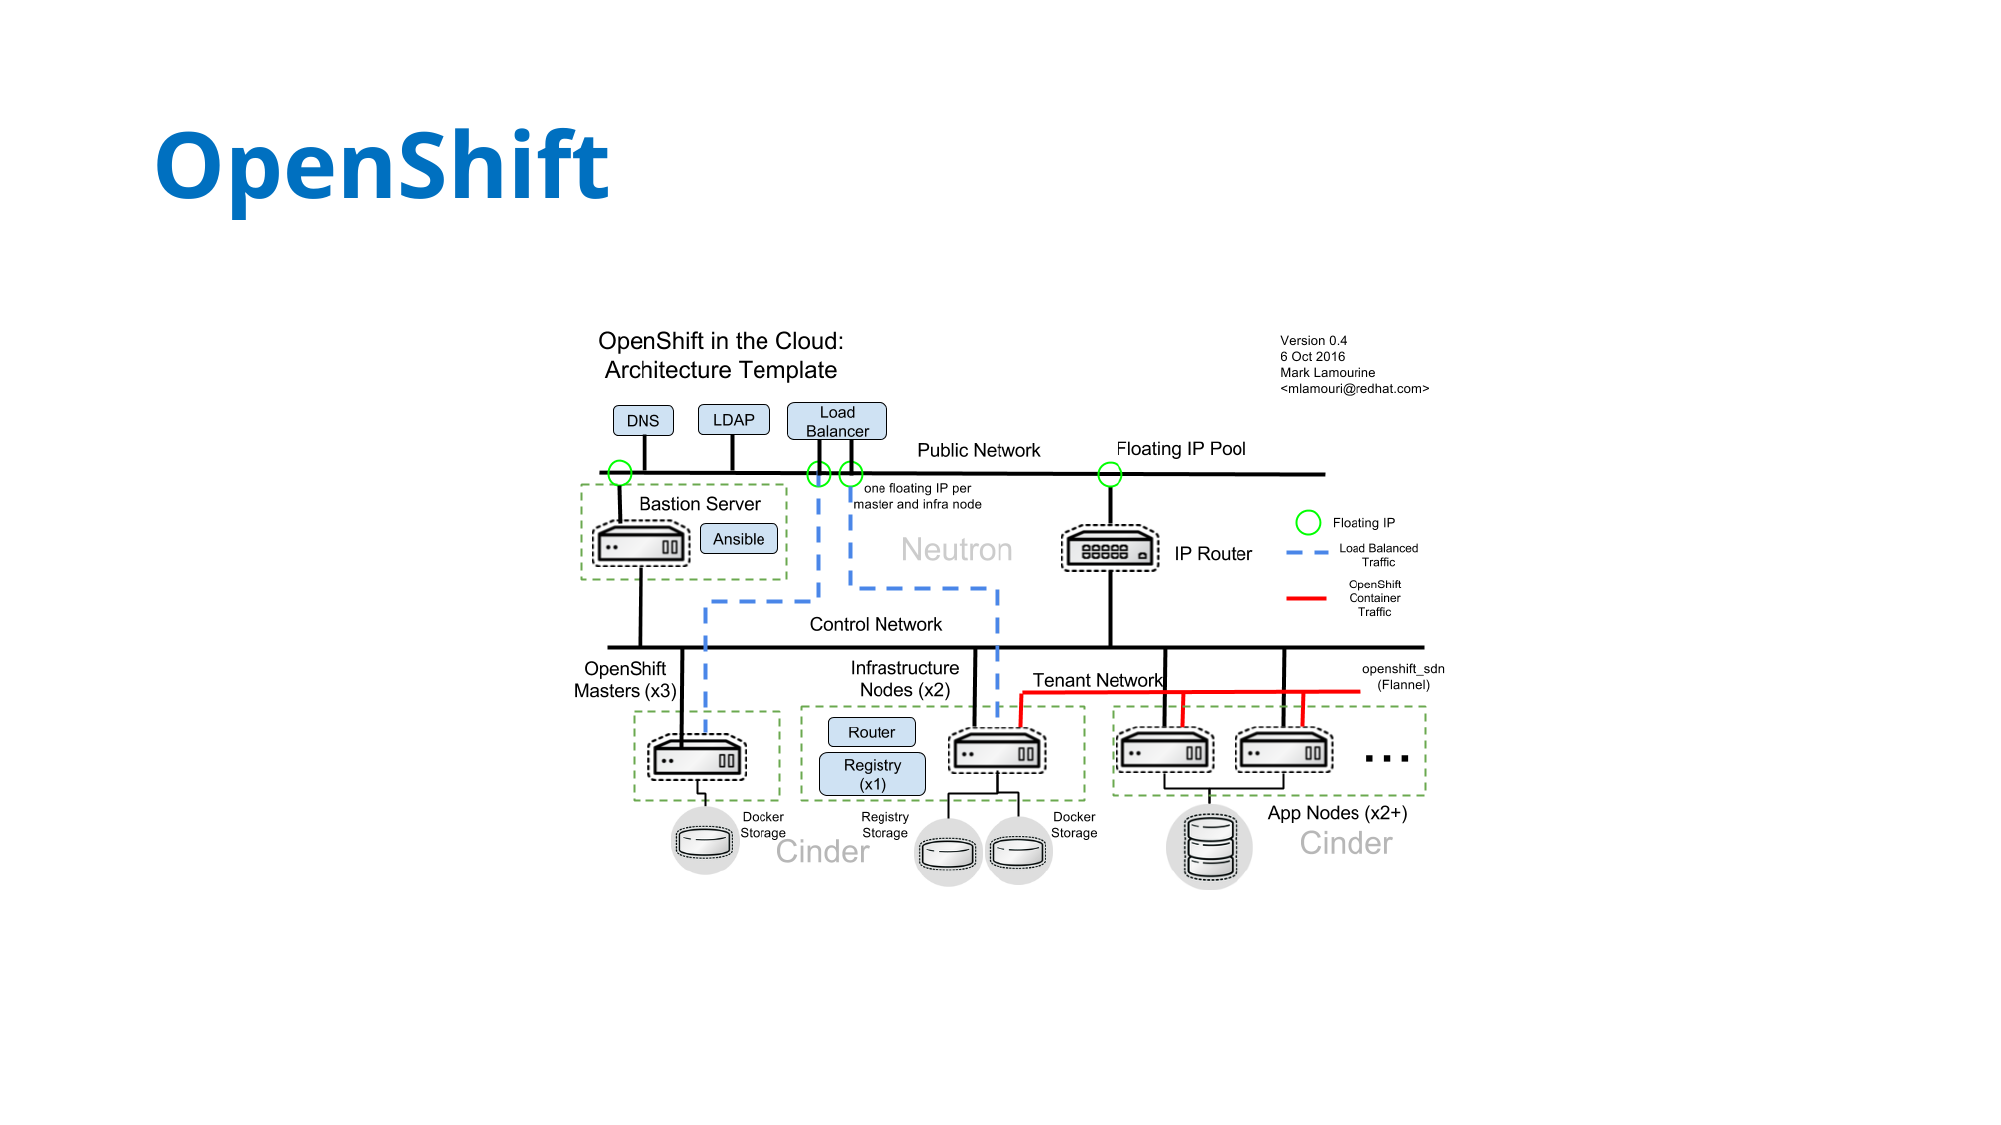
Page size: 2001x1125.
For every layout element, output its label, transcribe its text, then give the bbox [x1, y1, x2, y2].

title OpenShift [137, 59, 1863, 278]
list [524, 299, 1476, 1014]
